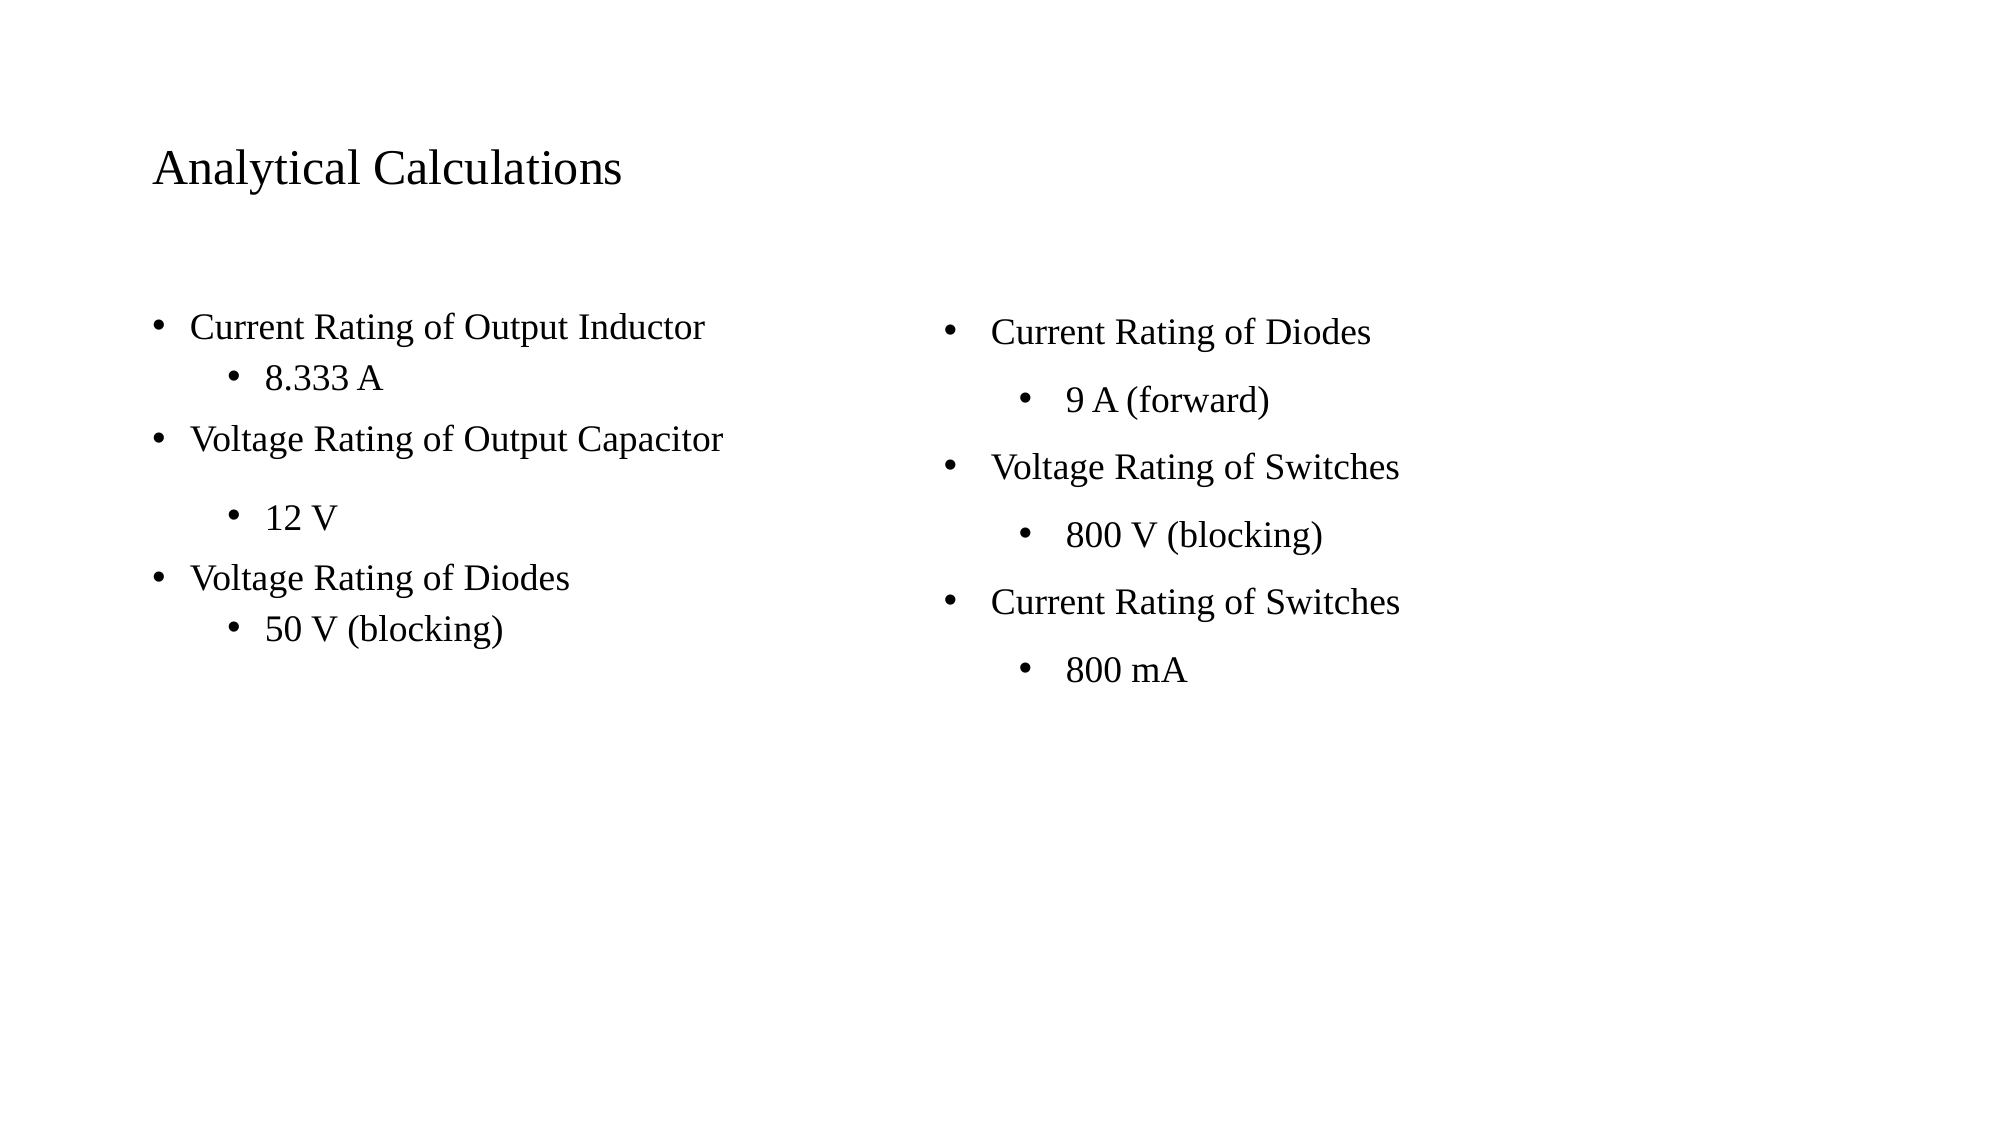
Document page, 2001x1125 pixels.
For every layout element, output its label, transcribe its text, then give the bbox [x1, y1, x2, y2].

list Current Rating of Output Inductor 8.333 A Voltage Rating of Output Capacitor 12 V Voltage Rating of Diodes 50 V (blocking) [137, 299, 780, 1014]
text_box Current Rating of Diodes 9 A (forward) Voltage Rating of Switches 800 V (blocking) Current Rating of Switches 800 mA [929, 277, 1716, 765]
title Analytical Calculations [137, 59, 1863, 278]
